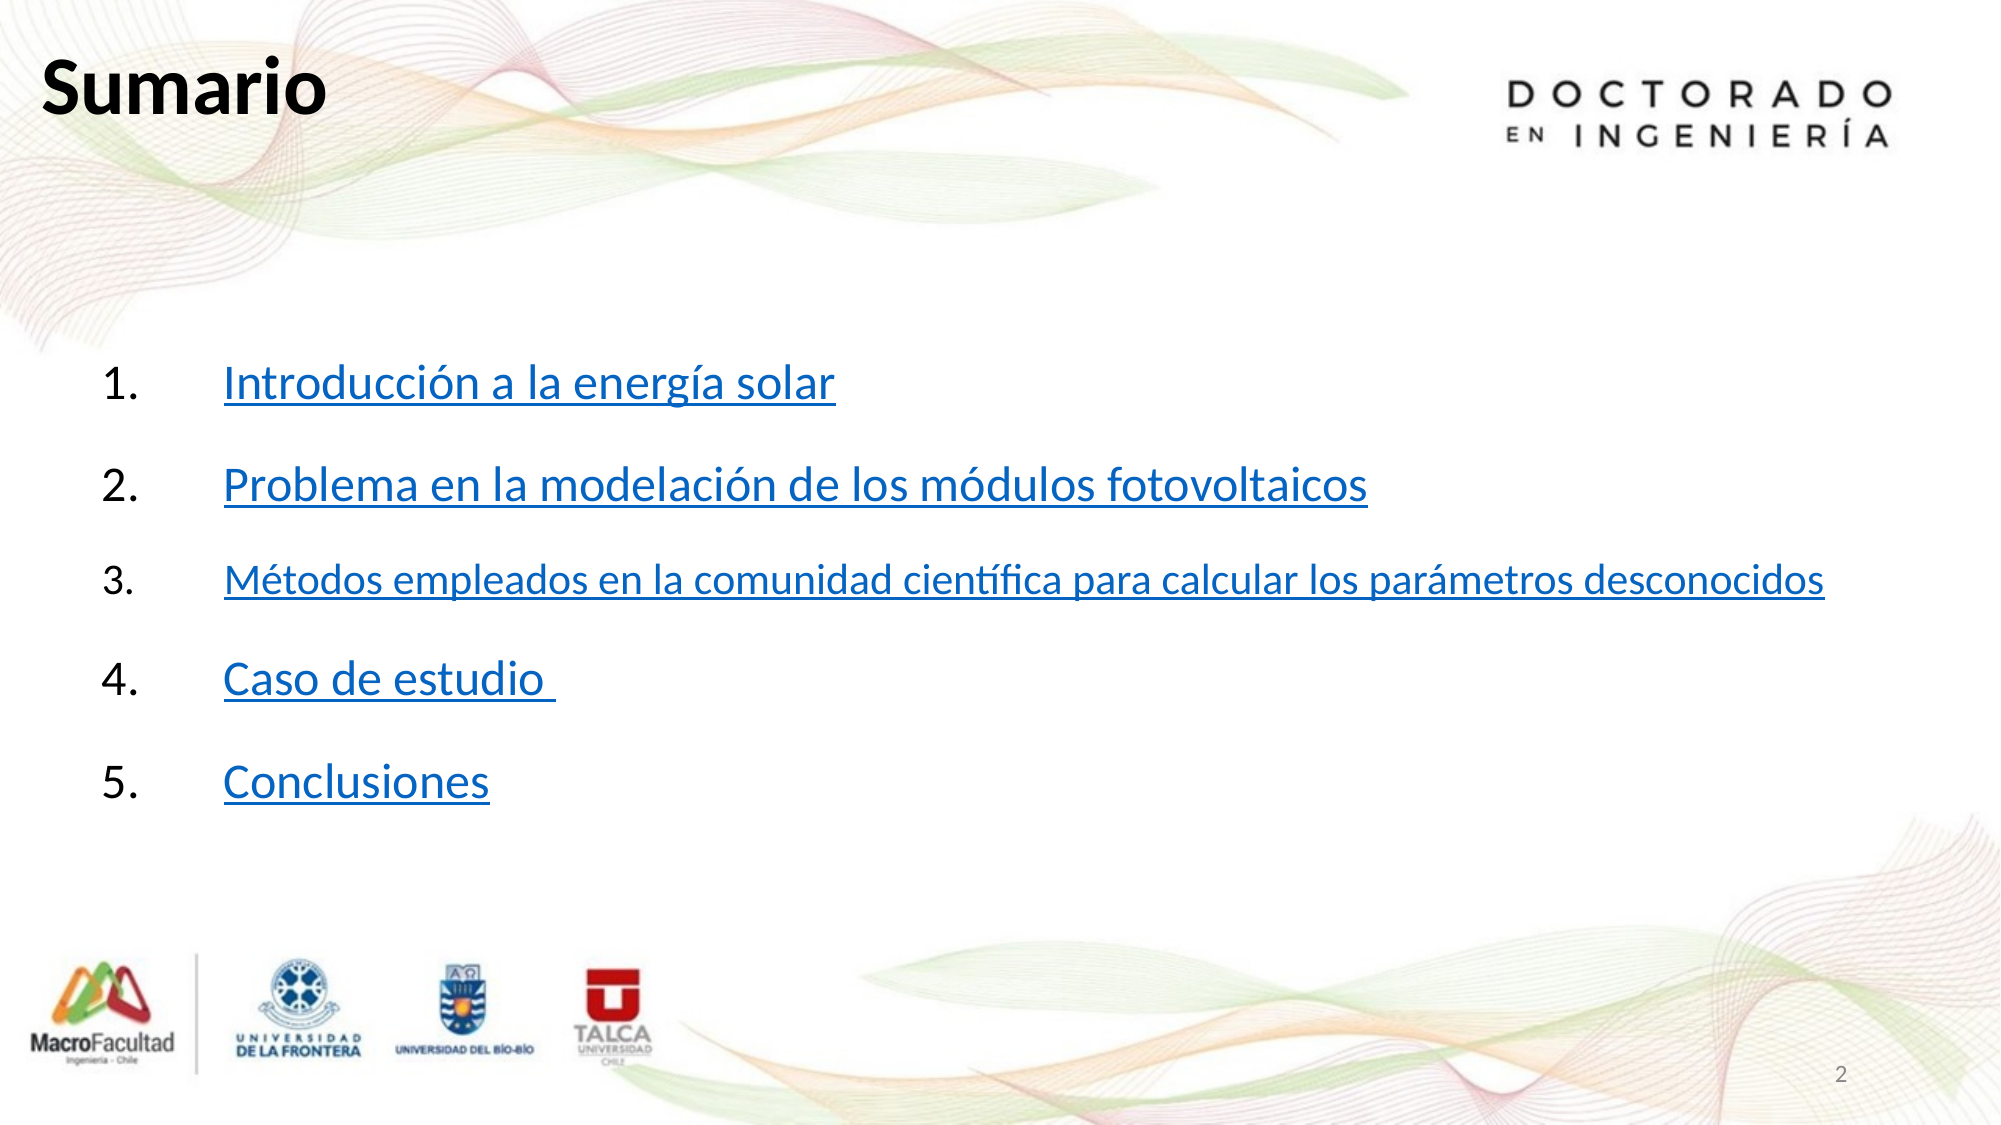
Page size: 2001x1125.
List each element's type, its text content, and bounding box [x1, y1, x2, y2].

text_box Introducción a la energía solar Problema en la modelación de los módulos fotovoltaicos Métodos empleados en la comunidad científica para calcular los parámetros desconocidos Caso de estudio Conclusiones [87, 311, 1863, 816]
slide_number 2 [1412, 1042, 1863, 1103]
text_box Sumario [26, 0, 752, 114]
picture [0, 0, 2001, 1125]
